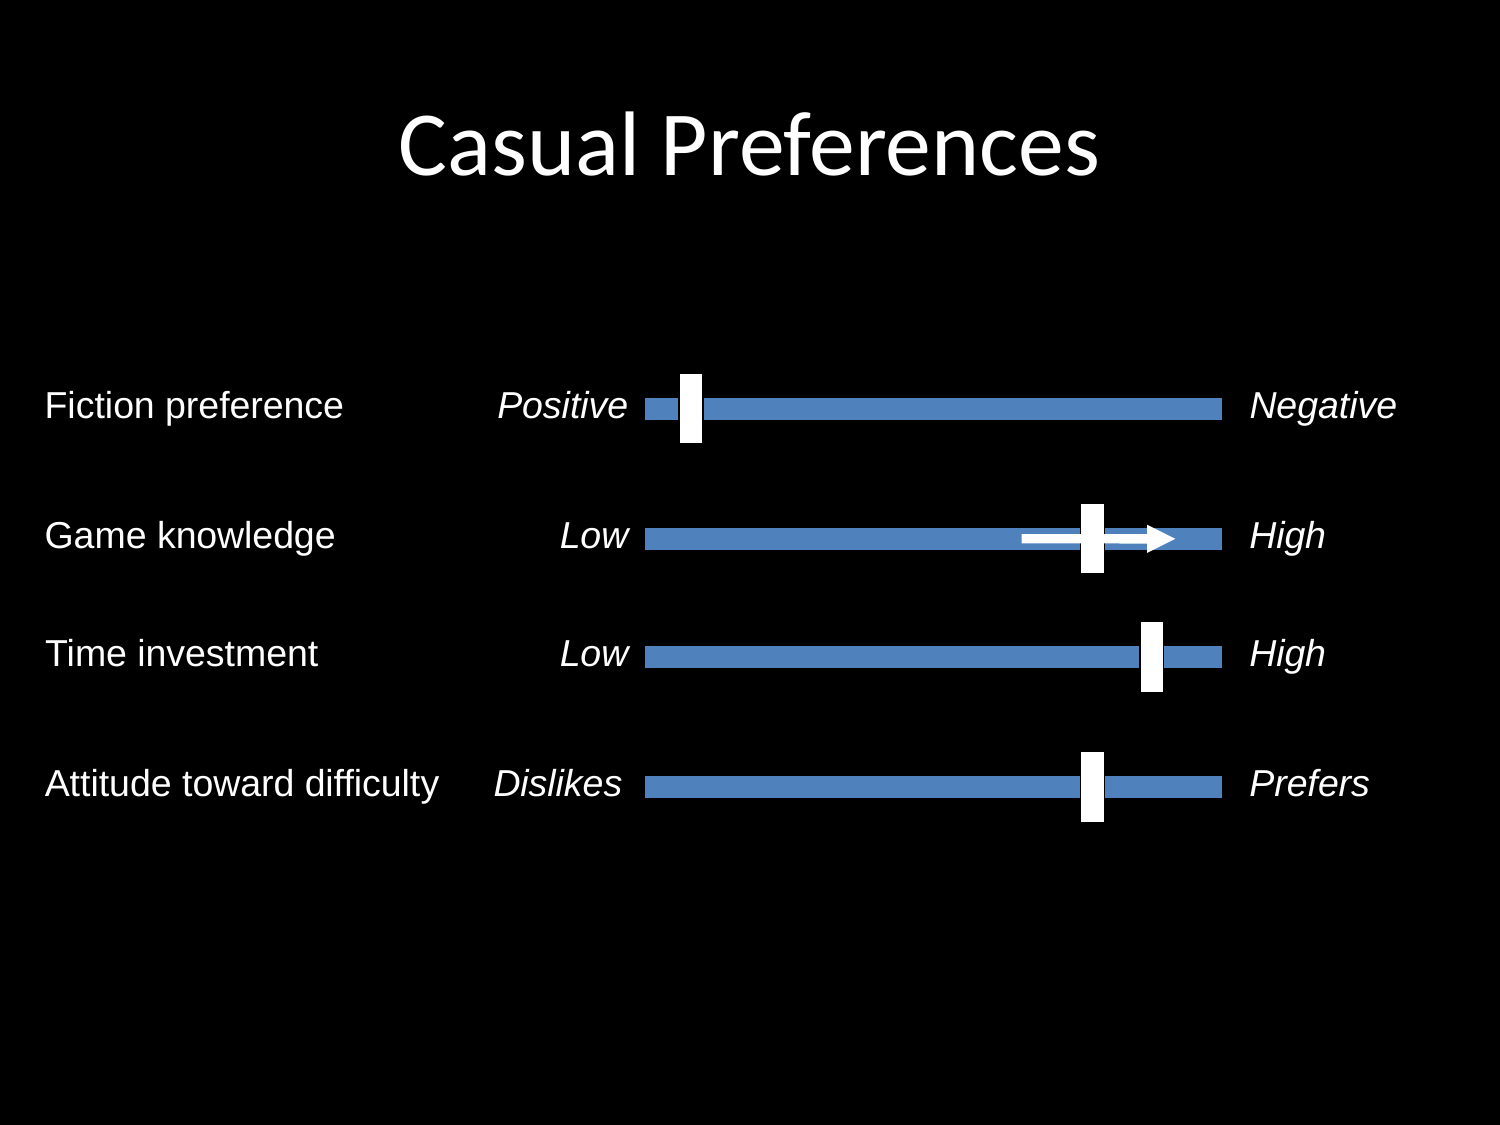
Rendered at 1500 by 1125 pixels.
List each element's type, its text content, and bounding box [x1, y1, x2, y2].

text_box [1080, 539, 1105, 575]
text_box [643, 774, 1080, 799]
text_box Dislikes [478, 751, 638, 812]
text_box Low [545, 621, 644, 682]
title Casual Preferences [74, 44, 1426, 233]
text_box [1080, 751, 1105, 823]
text_box Negative [1234, 373, 1412, 434]
text_box [1105, 774, 1223, 799]
text_box Attitude toward difficulty [30, 751, 455, 812]
text_box [1164, 645, 1223, 669]
text_box [1021, 532, 1176, 546]
text_box Prefers [1234, 751, 1386, 812]
text_box [643, 527, 1080, 551]
text_box [643, 645, 1139, 669]
text_box [644, 397, 679, 421]
text_box Time investment [30, 621, 334, 682]
text_box [703, 397, 1223, 421]
text_box [1139, 621, 1164, 693]
text_box High [1234, 503, 1342, 564]
text_box Game knowledge [29, 503, 351, 564]
text_box [679, 373, 703, 445]
text_box High [1234, 621, 1342, 682]
text_box Fiction preference [29, 373, 360, 434]
text_box Low [545, 503, 644, 564]
text_box [1105, 527, 1223, 551]
text_box Positive [482, 373, 644, 434]
text_box [1080, 503, 1105, 538]
